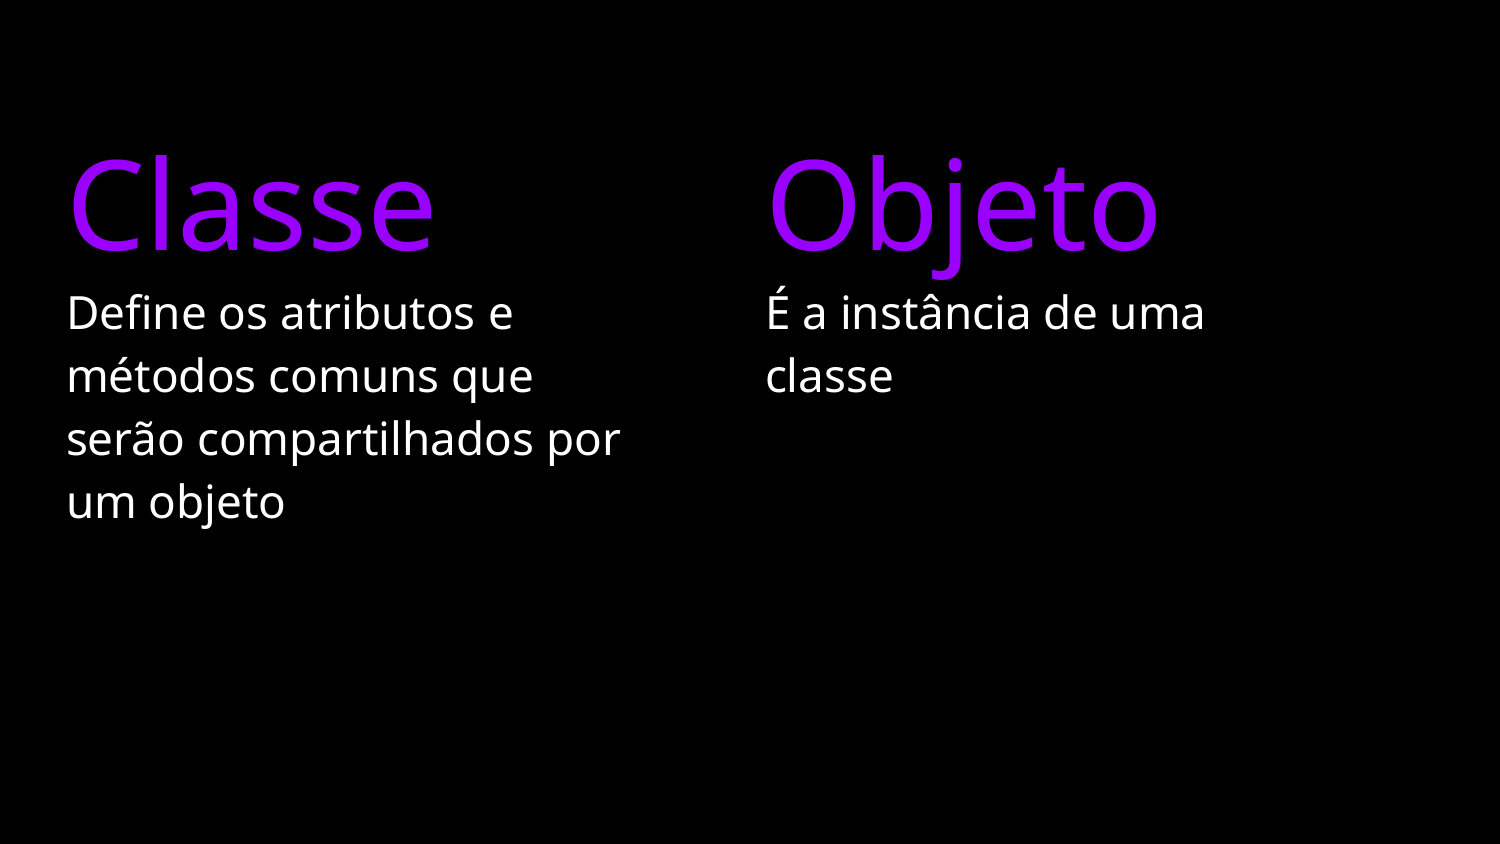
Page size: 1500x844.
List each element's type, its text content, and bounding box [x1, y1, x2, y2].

list Classe Define os atributos e métodos comuns que serão compartilhados por um objeto [51, 87, 638, 750]
list Objeto É a instância de uma classe [750, 87, 1337, 766]
